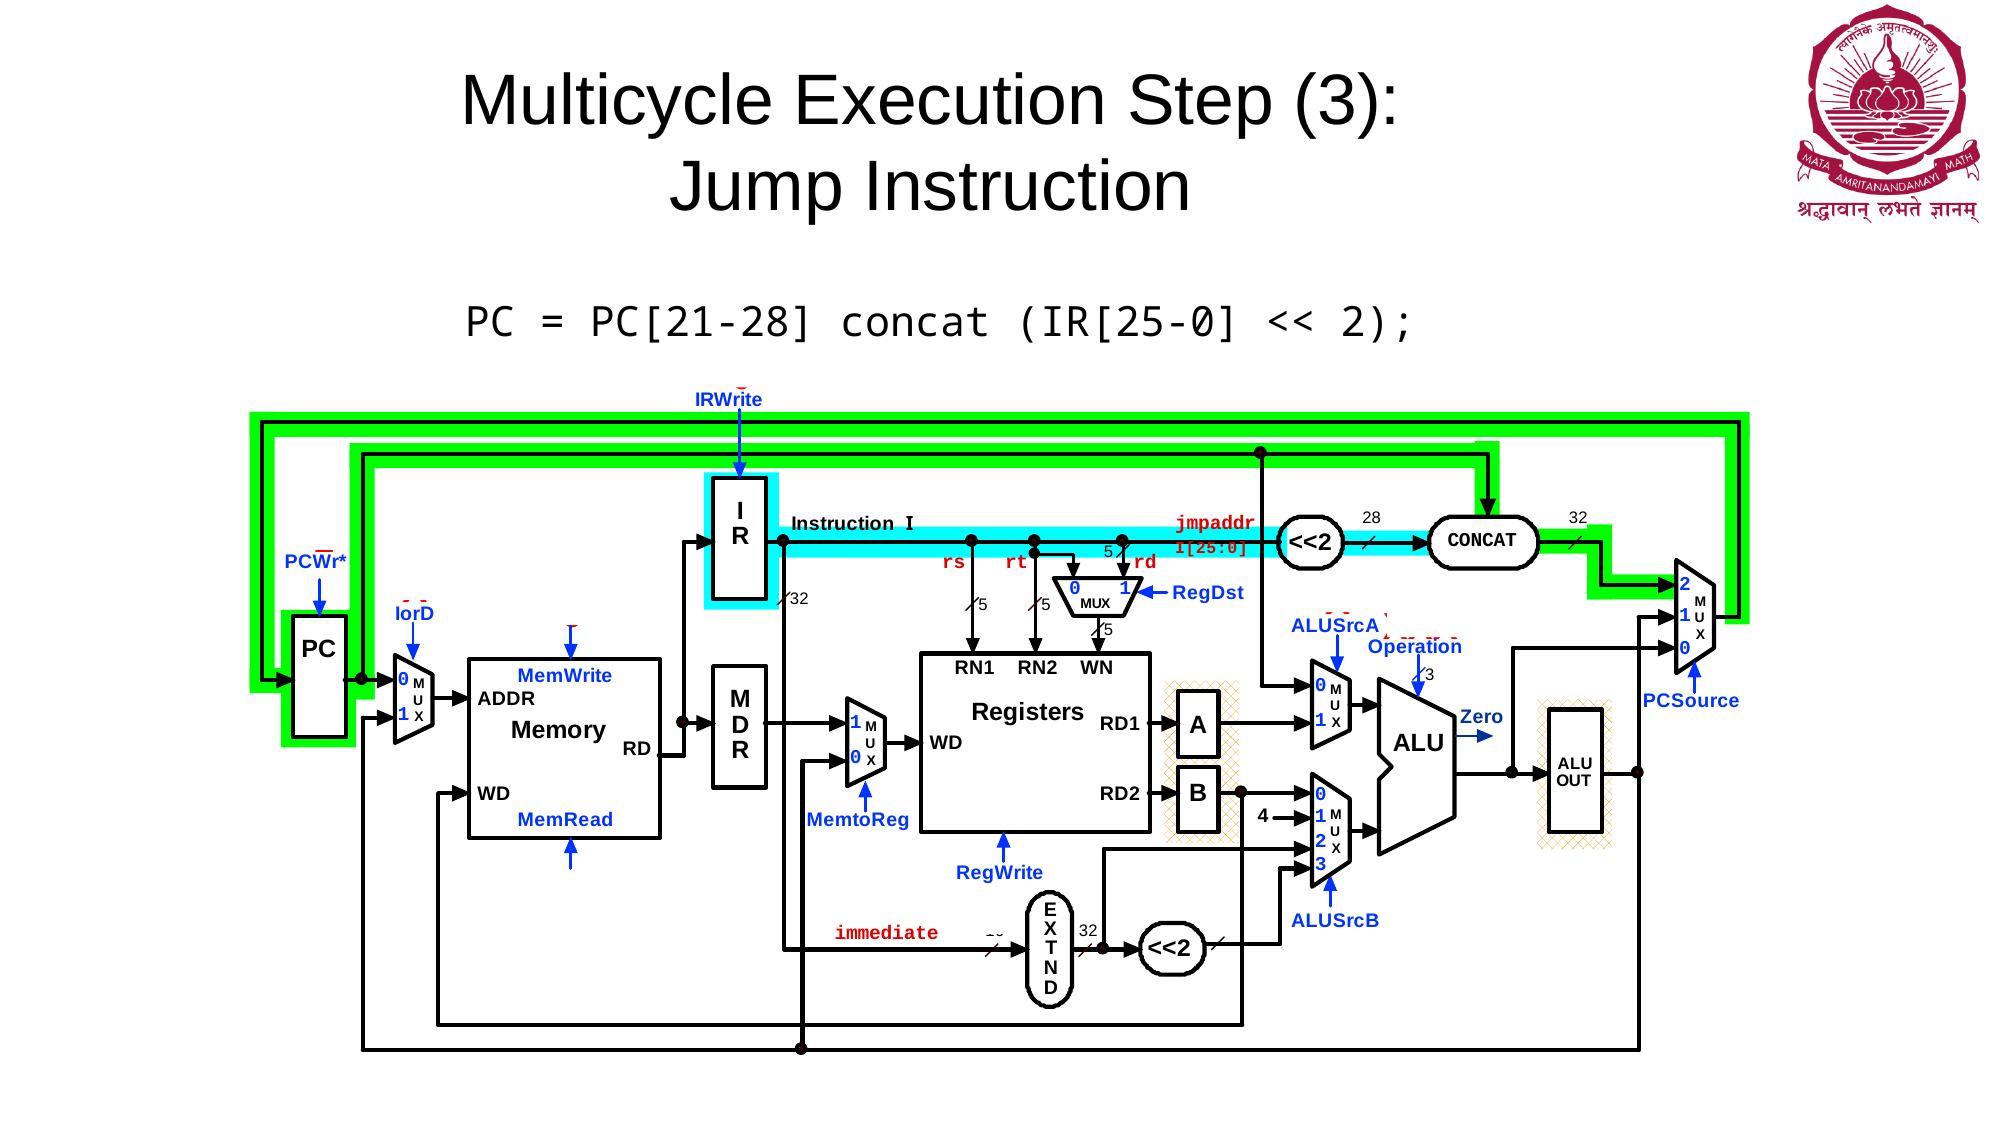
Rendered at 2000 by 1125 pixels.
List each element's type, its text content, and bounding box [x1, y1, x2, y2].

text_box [286, 337, 1717, 985]
title Multicycle Execution Step (3): Jump Instruction [99, 45, 1763, 233]
picture [249, 390, 1745, 1058]
picture [1776, 1, 2000, 225]
list PC = PC[21-28] concat (IR[25-0] << 2); [449, 287, 1775, 1038]
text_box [1745, 411, 1750, 850]
